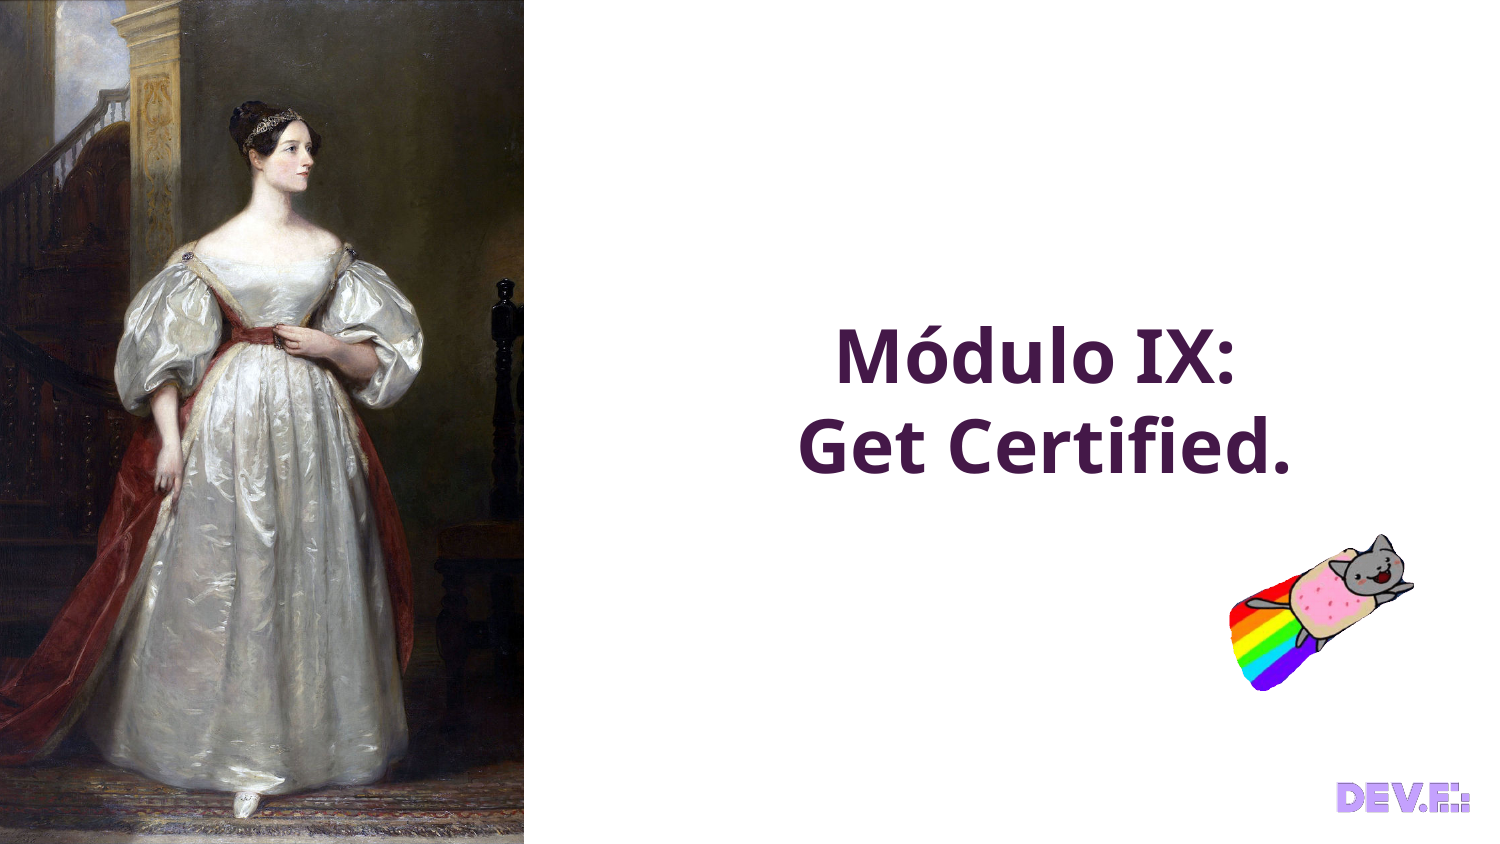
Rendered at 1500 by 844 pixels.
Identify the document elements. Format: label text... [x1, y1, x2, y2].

text_box Módulo IX: Get Certified. [682, 293, 1408, 628]
picture [1210, 497, 1433, 720]
picture [0, 0, 524, 844]
picture [1330, 776, 1474, 818]
